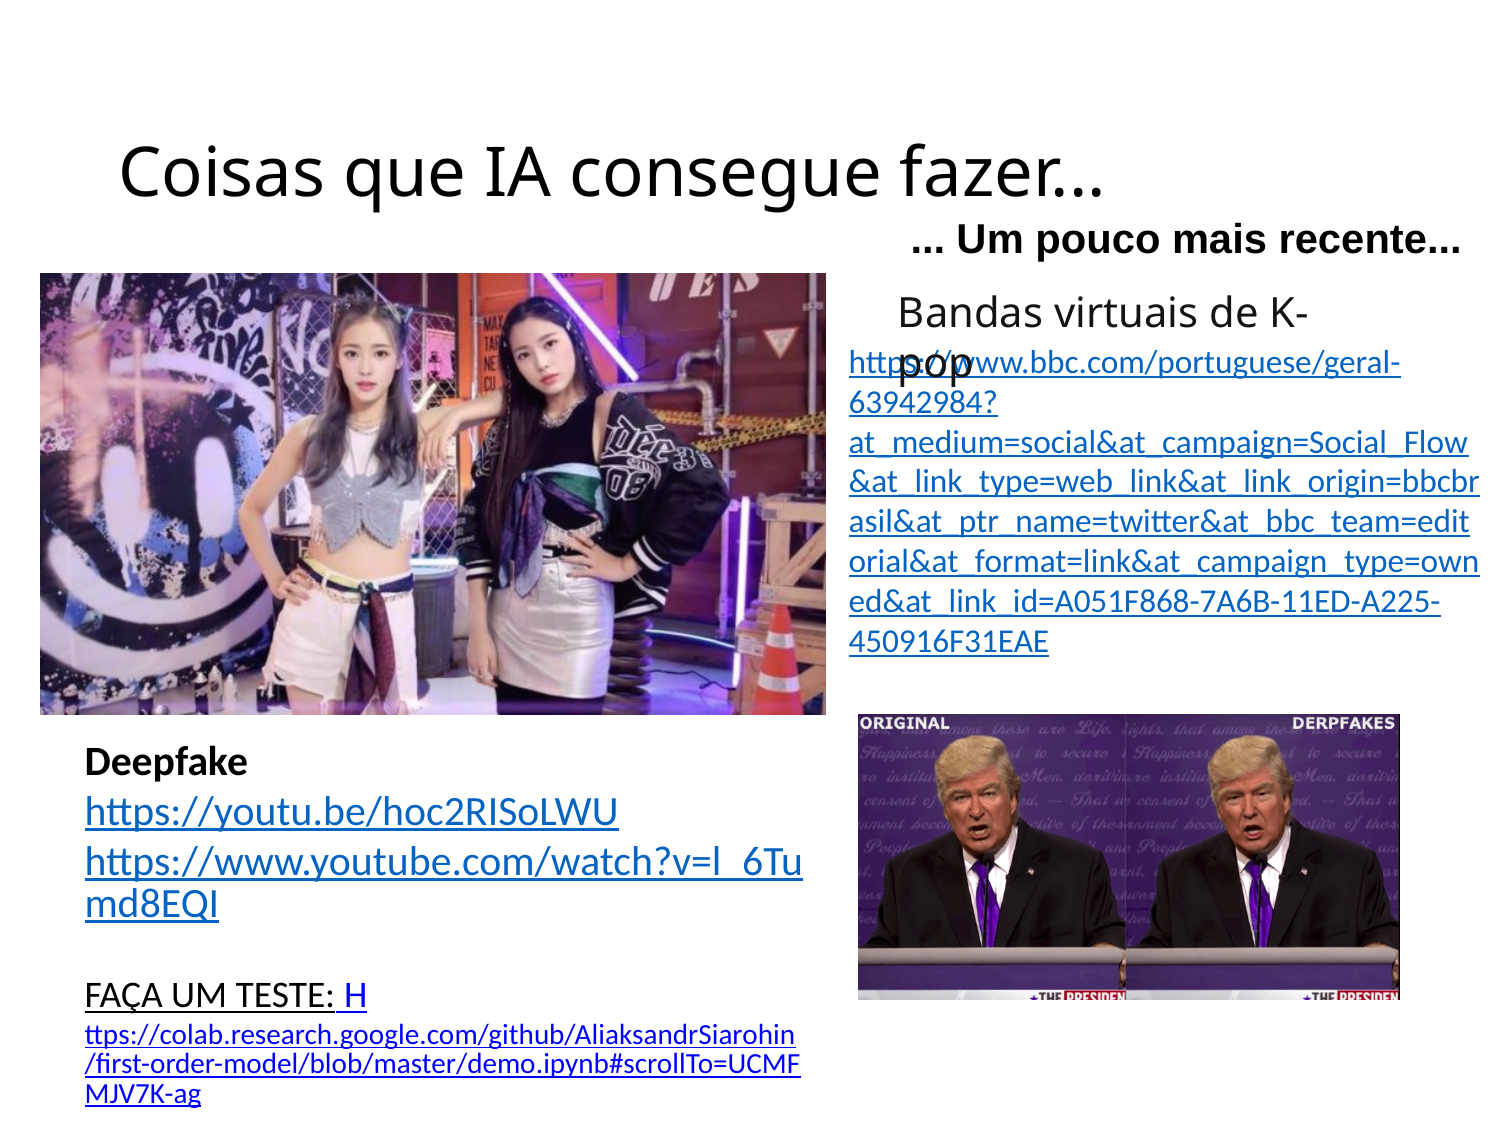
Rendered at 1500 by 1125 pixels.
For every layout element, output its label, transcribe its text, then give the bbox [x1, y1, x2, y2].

title Coisas que IA consegue fazer... [103, 59, 1397, 278]
text_box Bandas virtuais de K-pop [883, 278, 1375, 394]
picture [857, 714, 1400, 1000]
list https://www.bbc.com/portuguese/geral-63942984?at_medium=social&at_campaign=Social_Flow&at_link_type=web_link&at_link_origin=bbcbrasil&at_ptr_name=twitter&at_bbc_team=editorial&at_format=link&at_campaign_type=owned&at_link_id=A051F868-7A6B-11ED-A225-450916F31EAE [711, 332, 1500, 727]
text_box ... Um pouco mais recente... [895, 188, 1500, 285]
picture [40, 273, 826, 715]
text_box Deepfake https://youtu.be/hoc2RISoLWU https://www.youtube.com/watch?v=l_6Tumd8EQI FAÇA UM TESTE: Https://colab.research.google.com/github/AliaksandrSiarohin/first-order-model/blob/master/demo.ipynb#scrollTo=UCMFMJV7K-ag [69, 726, 821, 1017]
